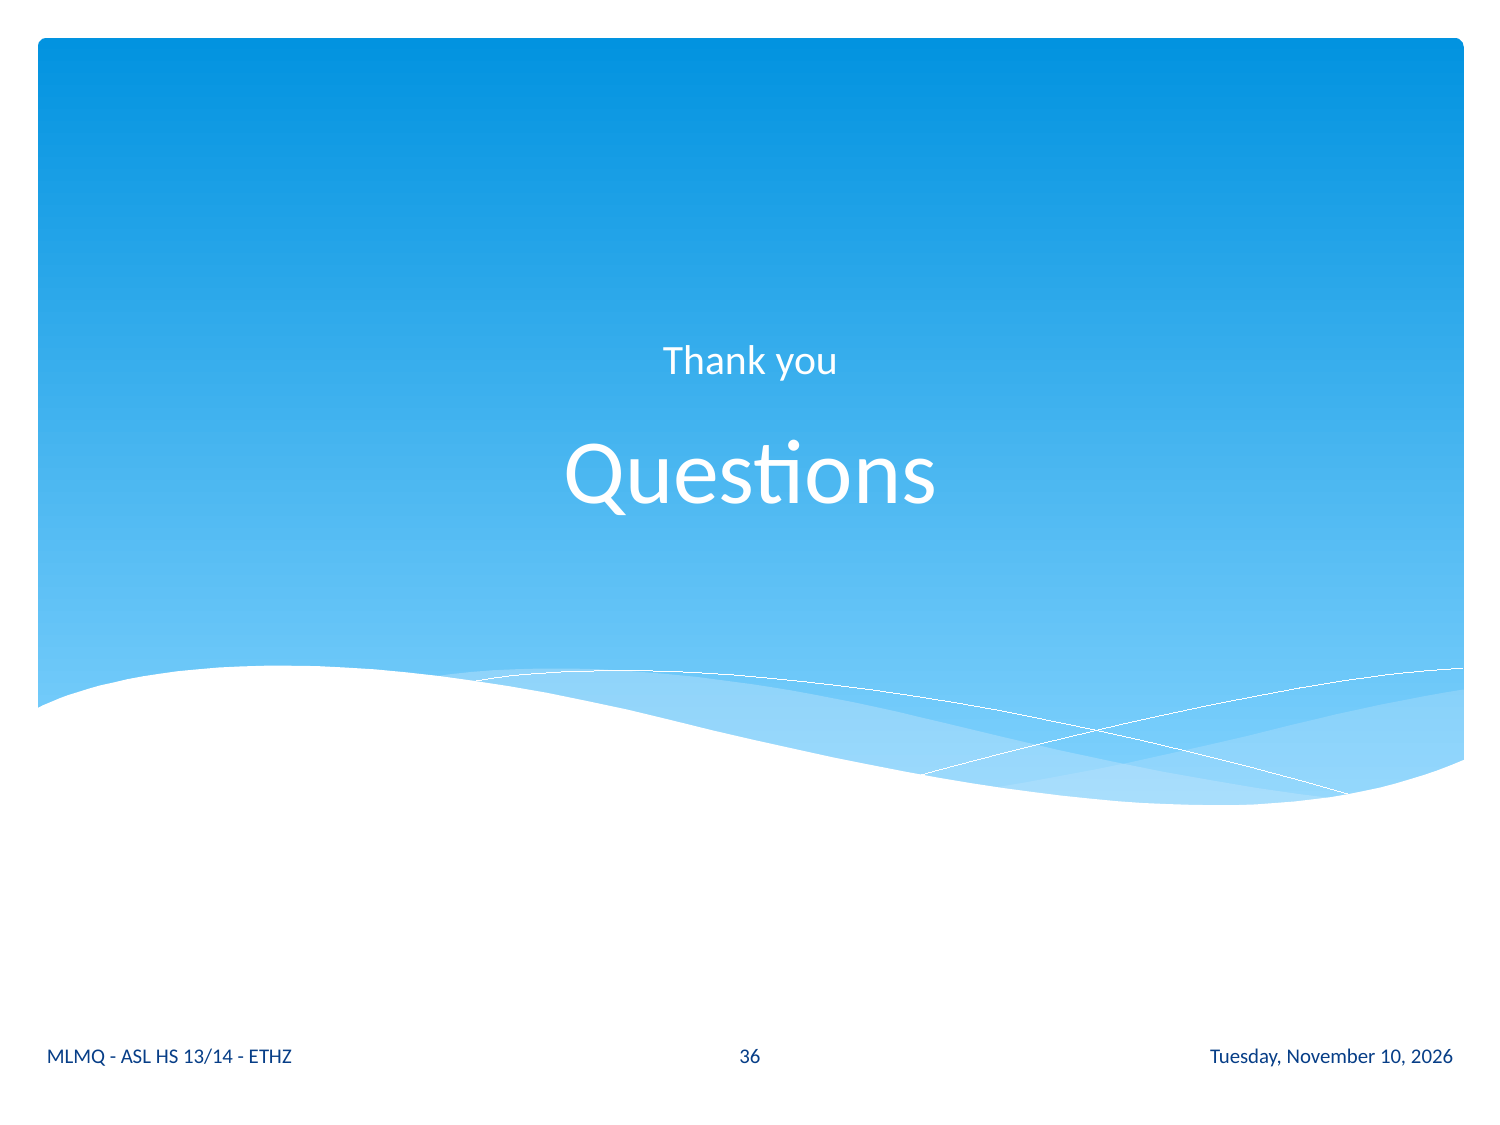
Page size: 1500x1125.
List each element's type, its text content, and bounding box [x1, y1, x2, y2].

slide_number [847, 1025, 1469, 1086]
footer MLMQ - ASL HS 13/14 - ETHZ [31, 1025, 653, 1086]
title Questions [113, 404, 1389, 655]
slide_number 36 [654, 1025, 846, 1086]
list Thank you [224, 235, 1278, 390]
